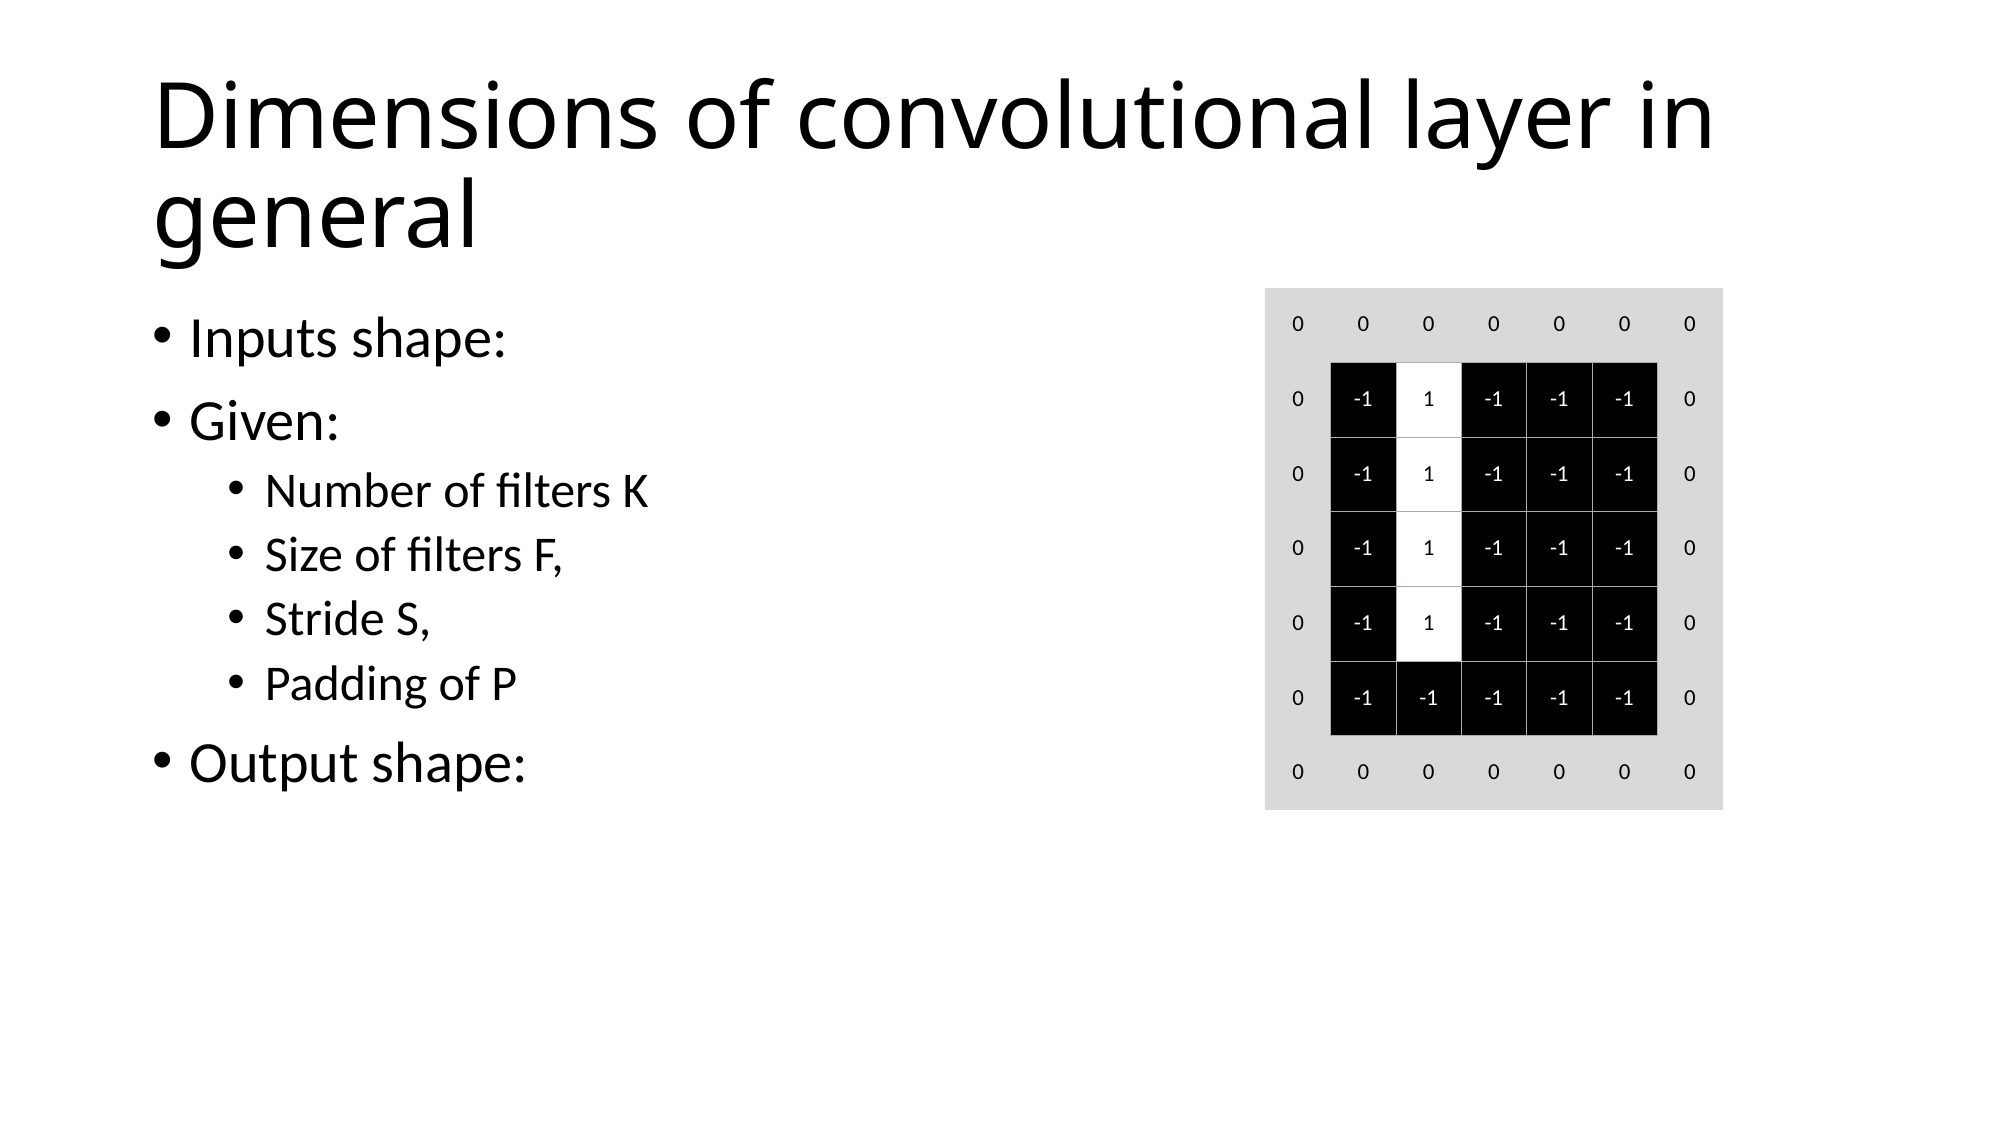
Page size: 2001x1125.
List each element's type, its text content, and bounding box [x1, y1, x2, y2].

table_cell 0 [1657, 736, 1723, 810]
table_cell -1 [1462, 662, 1526, 735]
table_cell -1 [1331, 363, 1396, 437]
table_cell -1 [1593, 438, 1657, 511]
table_cell 0 [1265, 362, 1330, 437]
table_cell 0 [1658, 362, 1723, 437]
table_cell -1 [1331, 587, 1396, 661]
table_cell 0 [1265, 736, 1331, 810]
table_header 0 [1592, 288, 1657, 362]
table_cell -1 [1593, 512, 1657, 586]
table_cell 0 [1265, 437, 1330, 512]
table_cell 1 [1397, 363, 1461, 437]
table_cell -1 [1593, 587, 1657, 661]
table_cell -1 [1527, 438, 1592, 511]
table_cell 0 [1461, 736, 1527, 810]
table_header 0 [1527, 288, 1592, 362]
table_cell -1 [1462, 438, 1526, 511]
title Dimensions of convolutional layer in general [137, 59, 1863, 278]
table_cell -1 [1593, 363, 1657, 437]
table_cell 0 [1658, 586, 1723, 661]
table_cell 0 [1265, 512, 1330, 586]
table_cell 1 [1397, 438, 1461, 511]
table_cell -1 [1331, 438, 1396, 511]
table_header 0 [1331, 288, 1396, 362]
table_cell -1 [1397, 662, 1461, 735]
table_cell 1 [1397, 512, 1461, 586]
table_cell -1 [1527, 512, 1592, 586]
table_cell 0 [1331, 736, 1396, 810]
table_cell -1 [1593, 662, 1657, 735]
table_cell 0 [1265, 586, 1330, 661]
table_header 0 [1396, 288, 1461, 362]
table_cell 0 [1527, 736, 1592, 810]
table_header 0 [1265, 288, 1331, 362]
table_cell 1 [1397, 587, 1461, 661]
table_cell -1 [1527, 662, 1592, 735]
table_cell -1 [1462, 512, 1526, 586]
table_cell -1 [1462, 363, 1526, 437]
table_cell 0 [1592, 736, 1657, 810]
table_cell 0 [1658, 661, 1723, 736]
table_cell 0 [1396, 736, 1461, 810]
table_header 0 [1657, 288, 1723, 362]
table_cell -1 [1462, 587, 1526, 661]
table_cell 0 [1265, 661, 1330, 736]
table_header 0 [1461, 288, 1527, 362]
table_cell 0 [1658, 437, 1723, 512]
table_cell -1 [1527, 587, 1592, 661]
table_cell -1 [1527, 363, 1592, 437]
table_cell -1 [1331, 662, 1396, 735]
table_cell 0 [1658, 512, 1723, 586]
table_cell -1 [1331, 512, 1396, 586]
